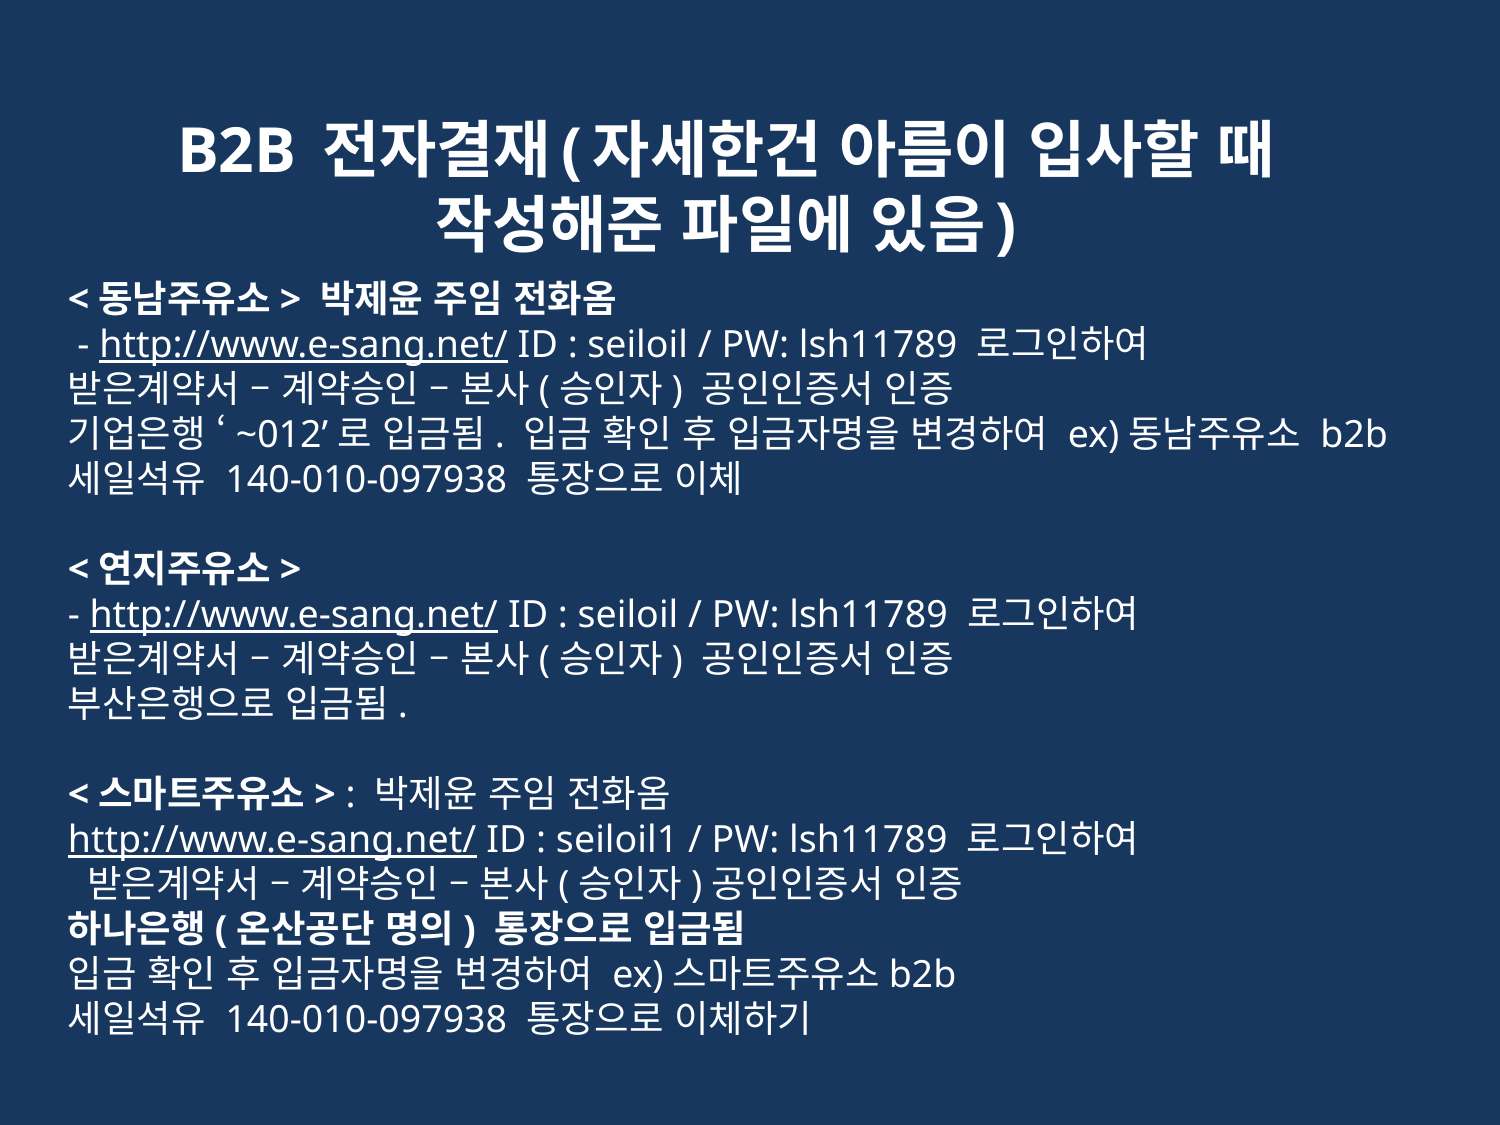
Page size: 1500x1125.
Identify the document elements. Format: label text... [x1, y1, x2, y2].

title B2B 전자결재(자세한건 아름이 입사할 때 작성해준 파일에 있음) [88, 101, 1364, 267]
text_box <동남주유소> 박제윤 주임 전화옴 - http://www.e-sang.net/ ID : seiloil / PW: lsh11789 로그인하여 받은계약서 – 계약승인 – 본사(승인자) 공인인증서 인증 기업은행 ‘~012’로 입금됨. 입금 확인 후 입금자명을 변경하여 ex)동남주유소 b2b 세일석유 140-010-097938 통장으로 이체 <연지주유소> - http://www.e-sang.net/ ID : seiloil / PW: lsh11789 로그인하여 받은계약서 – 계약승인 – 본사(승인자) 공인인증서 인증 부산은행으로 입금됨. <스마트주유소> : 박제윤 주임 전화옴 http://www.e-sang.net/ ID : seiloil1 / PW: lsh11789 로그인하여 받은계약서 – 계약승인 – 본사(승인자)공인인증서 인증 하나은행(온산공단 명의) 통장으로 입금됨 입금 확인 후 입금자명을 변경하여 ex)스마트주유소b2b 세일석유 140-010-097938 통장으로 이체하기 [53, 267, 1403, 1092]
